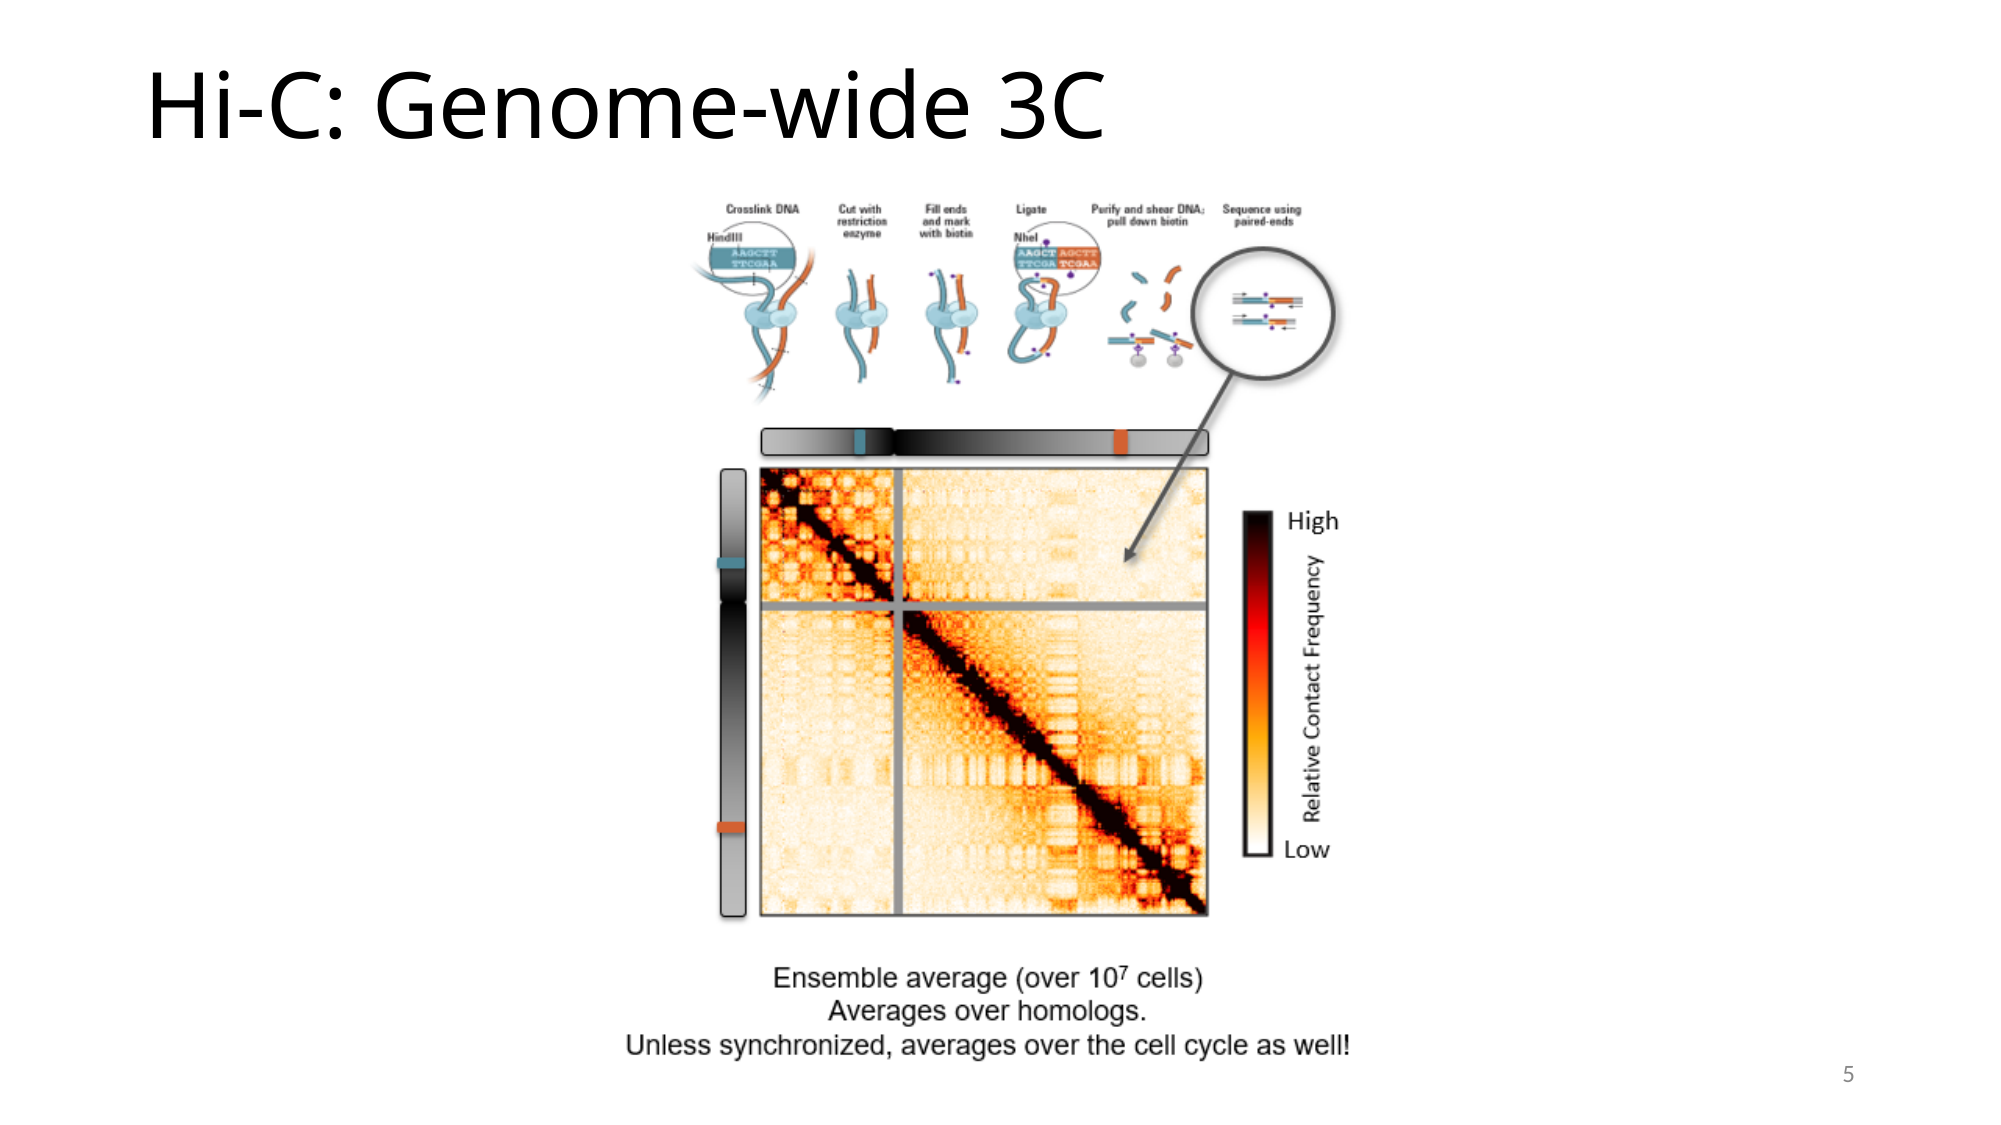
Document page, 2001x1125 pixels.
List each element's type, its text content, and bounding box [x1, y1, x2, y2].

title Hi-C: Genome-wide 3C [136, 0, 1863, 218]
slide_number 5 [1831, 1050, 1863, 1096]
picture [499, 170, 1501, 1092]
